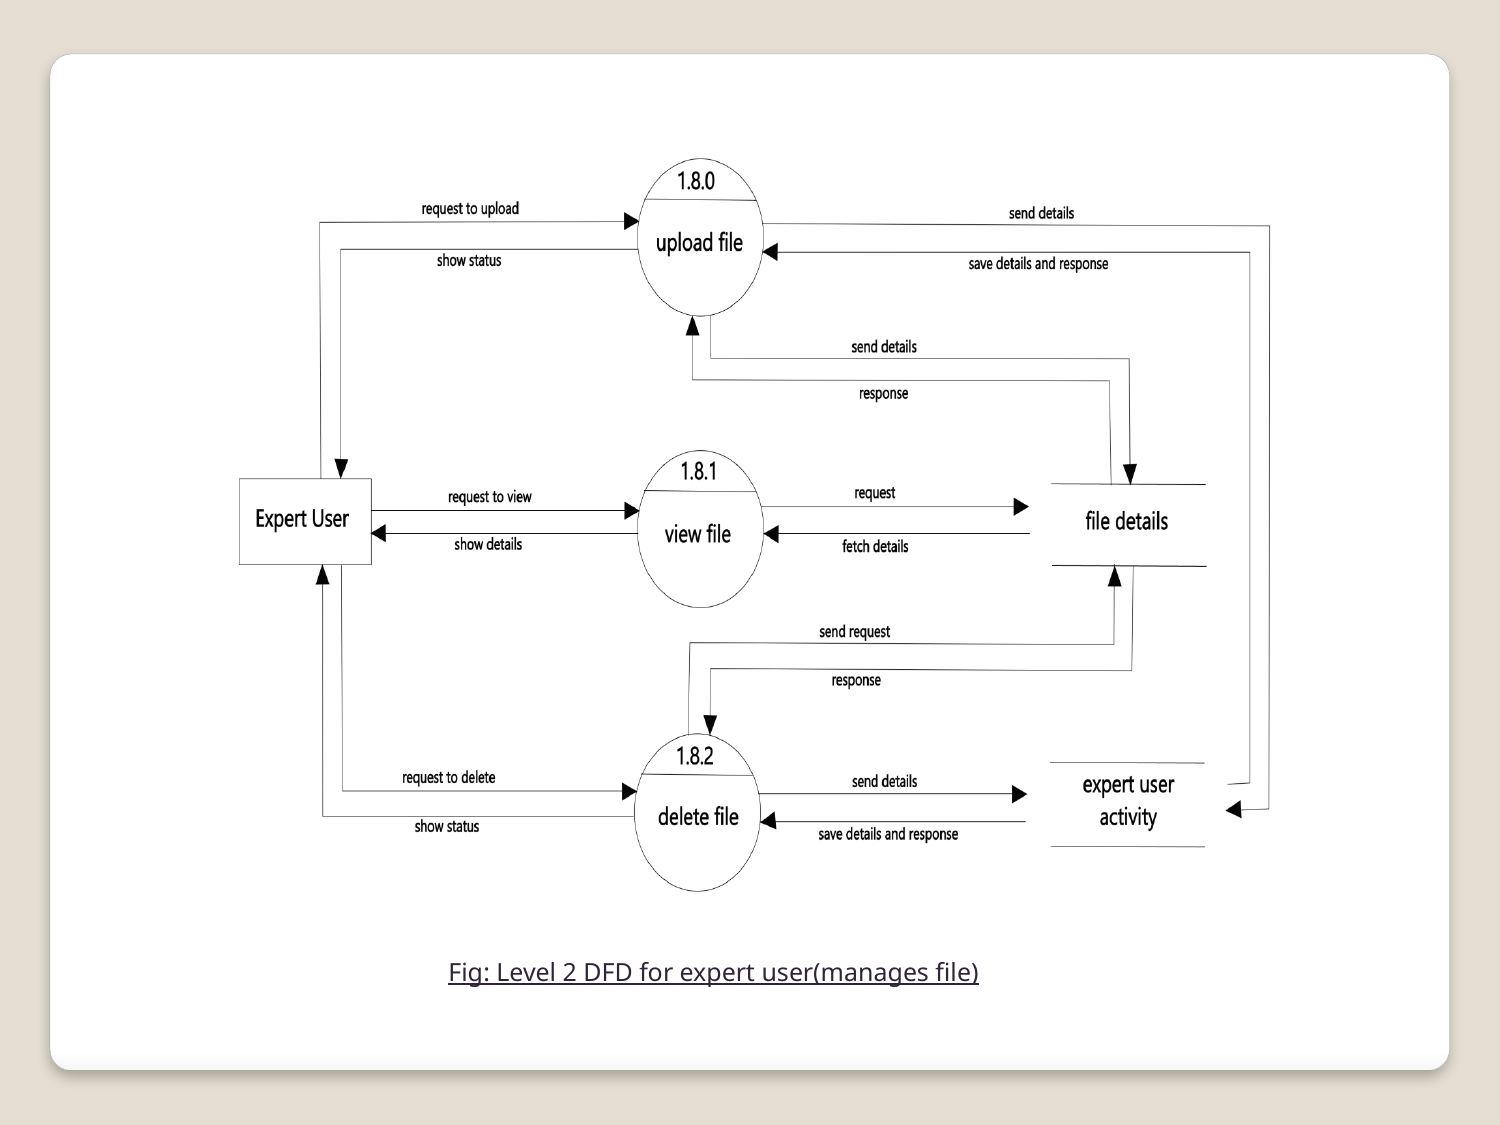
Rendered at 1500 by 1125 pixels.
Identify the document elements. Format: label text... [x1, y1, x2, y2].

picture [198, 105, 1318, 927]
text_box Fig: Level 2 DFD for expert user(manages file) [433, 949, 1055, 994]
